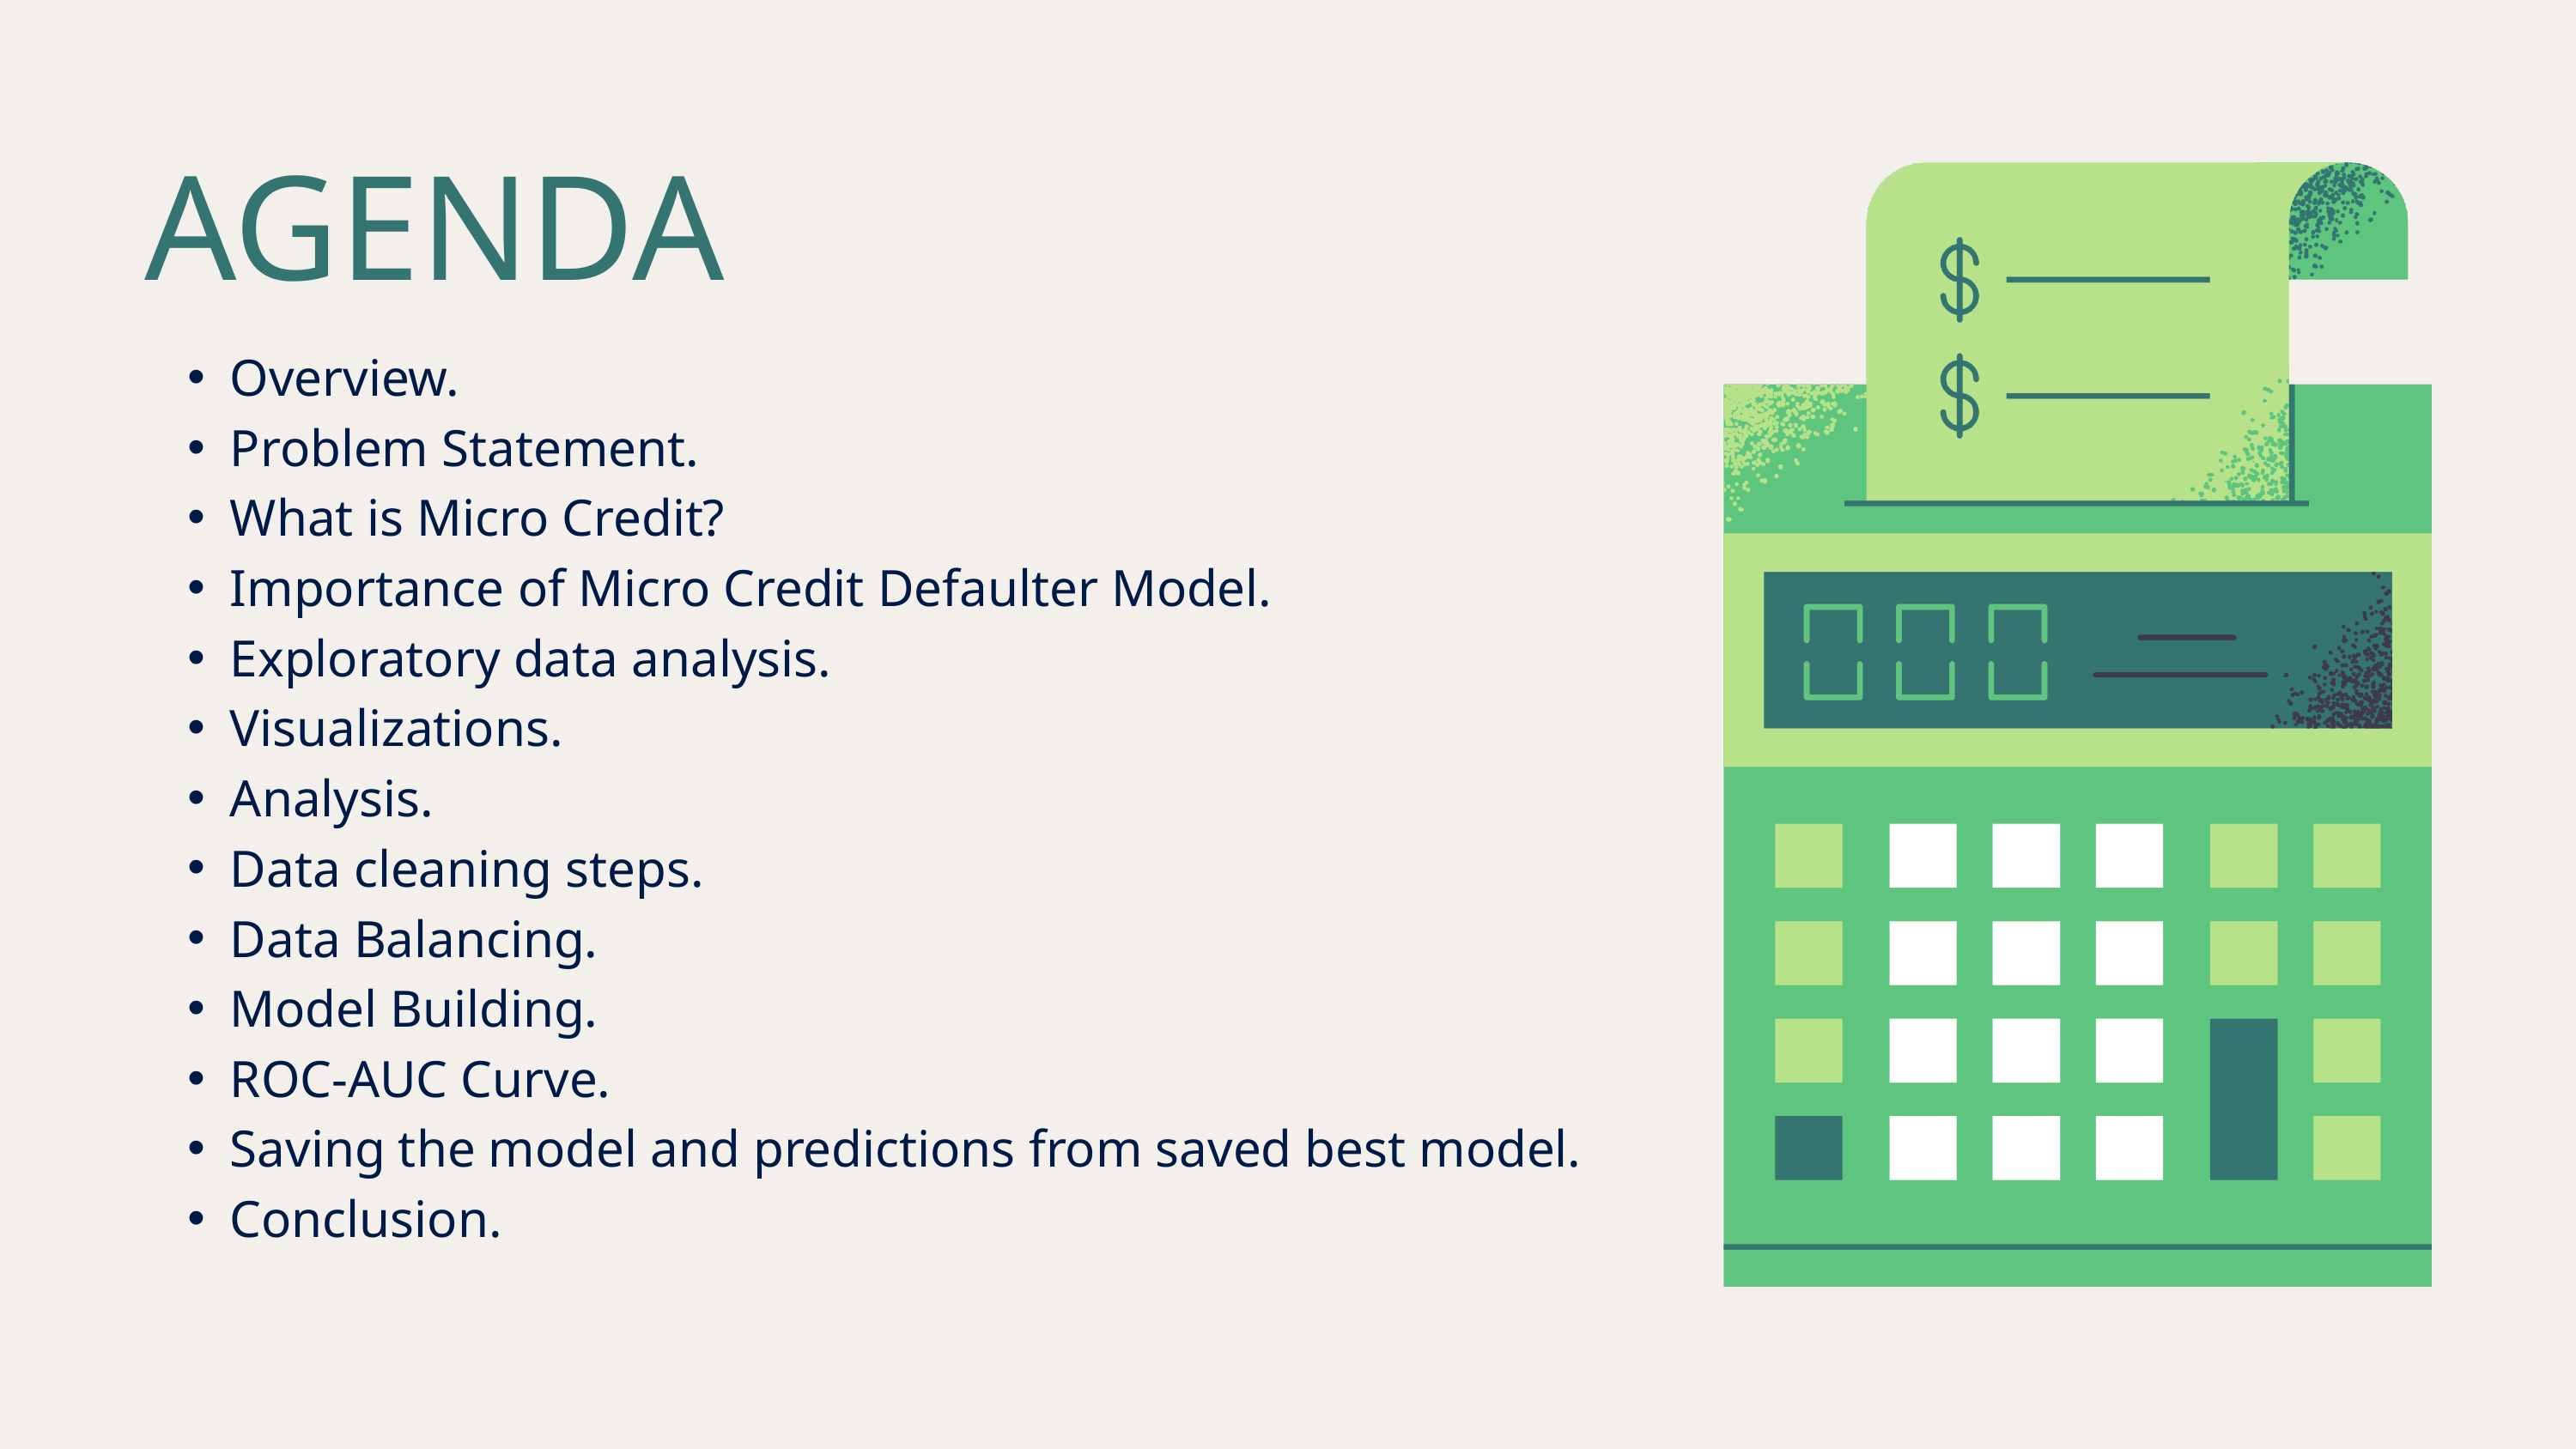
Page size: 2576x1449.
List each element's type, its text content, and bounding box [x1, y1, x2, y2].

text_box AGENDA [144, 170, 1691, 310]
picture [1723, 161, 2432, 1287]
text_box Overview. Problem Statement. What is Micro Credit? Importance of Micro Credit Defaulter Model. Exploratory data analysis. Visualizations. Analysis. Data cleaning steps. Data Balancing. Model Building. ROC-AUC Curve. Saving the model and predictions from saved best model. Conclusion. [144, 336, 1719, 1248]
